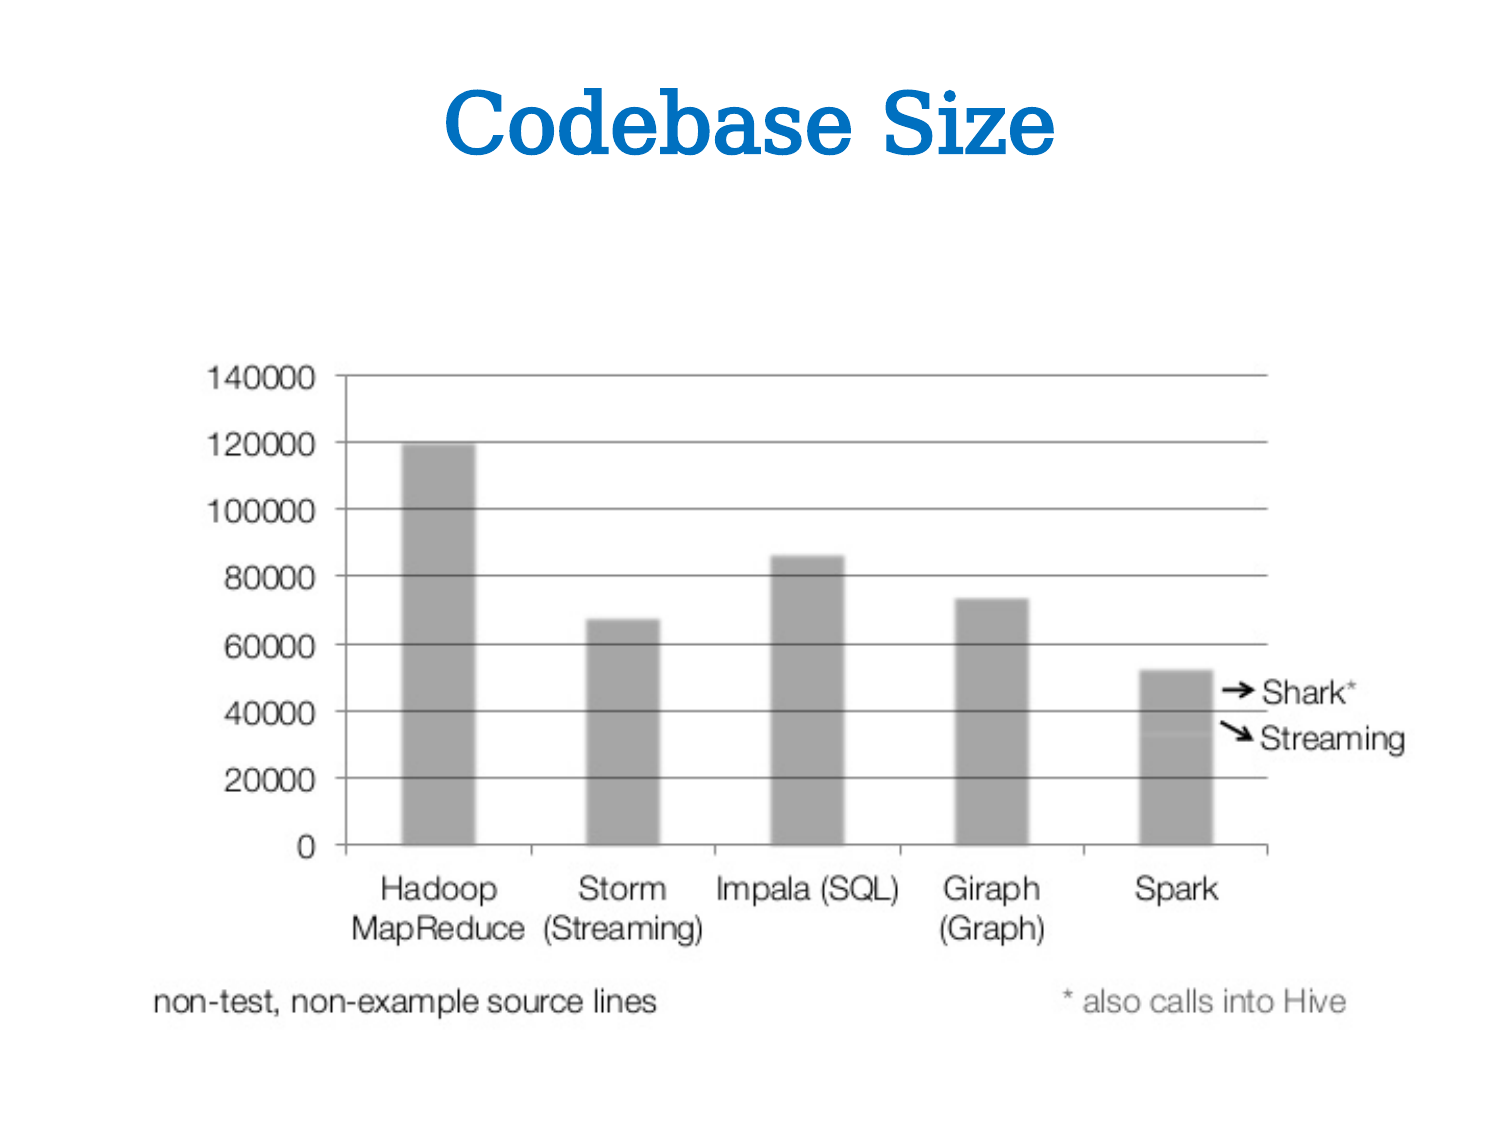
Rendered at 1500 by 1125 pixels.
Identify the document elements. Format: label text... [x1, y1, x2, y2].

picture [85, 300, 1415, 1061]
title Codebase Size [75, 45, 1425, 194]
